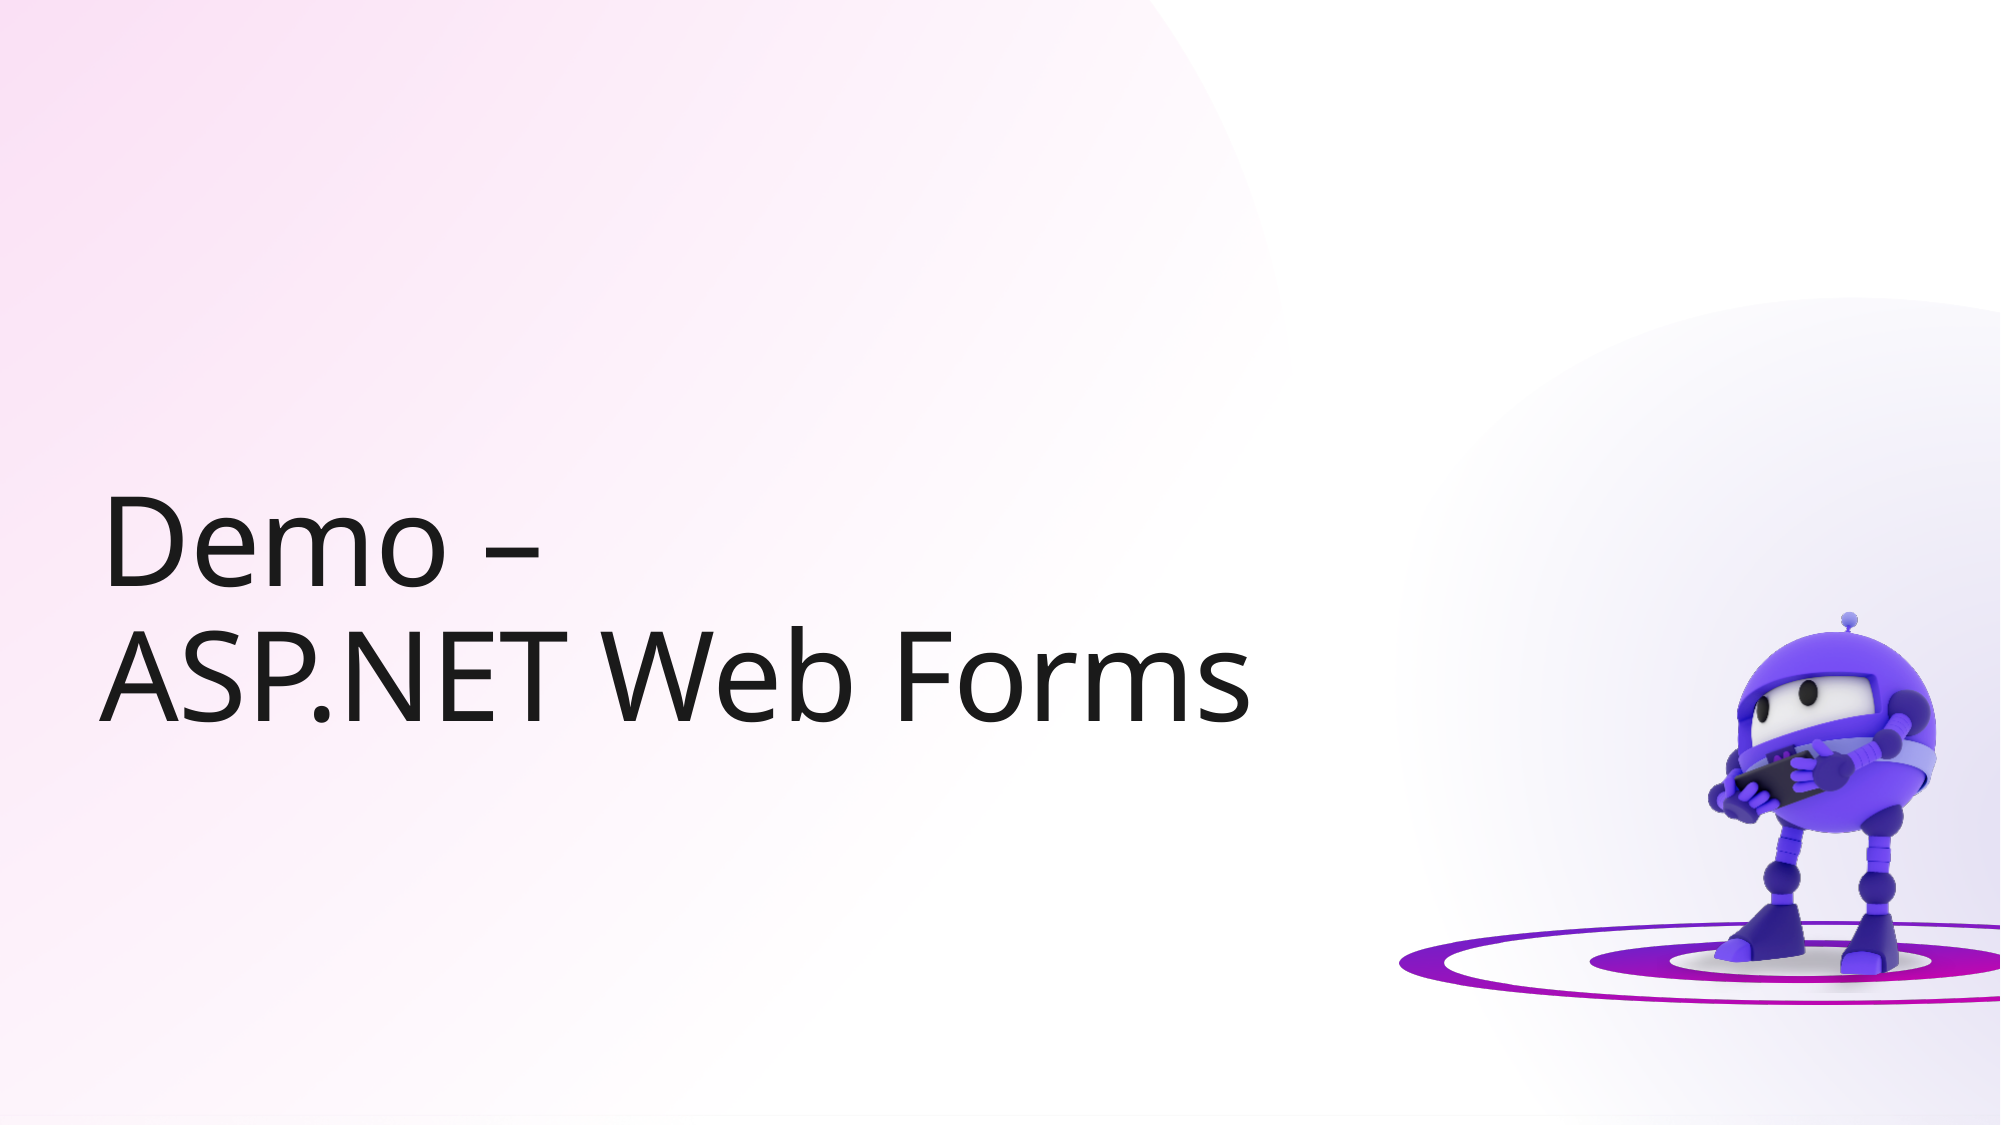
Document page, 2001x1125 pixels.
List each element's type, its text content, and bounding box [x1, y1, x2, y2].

picture [0, 0, 2001, 1125]
title Demo – ASP.NET Web Forms [99, 99, 1399, 749]
